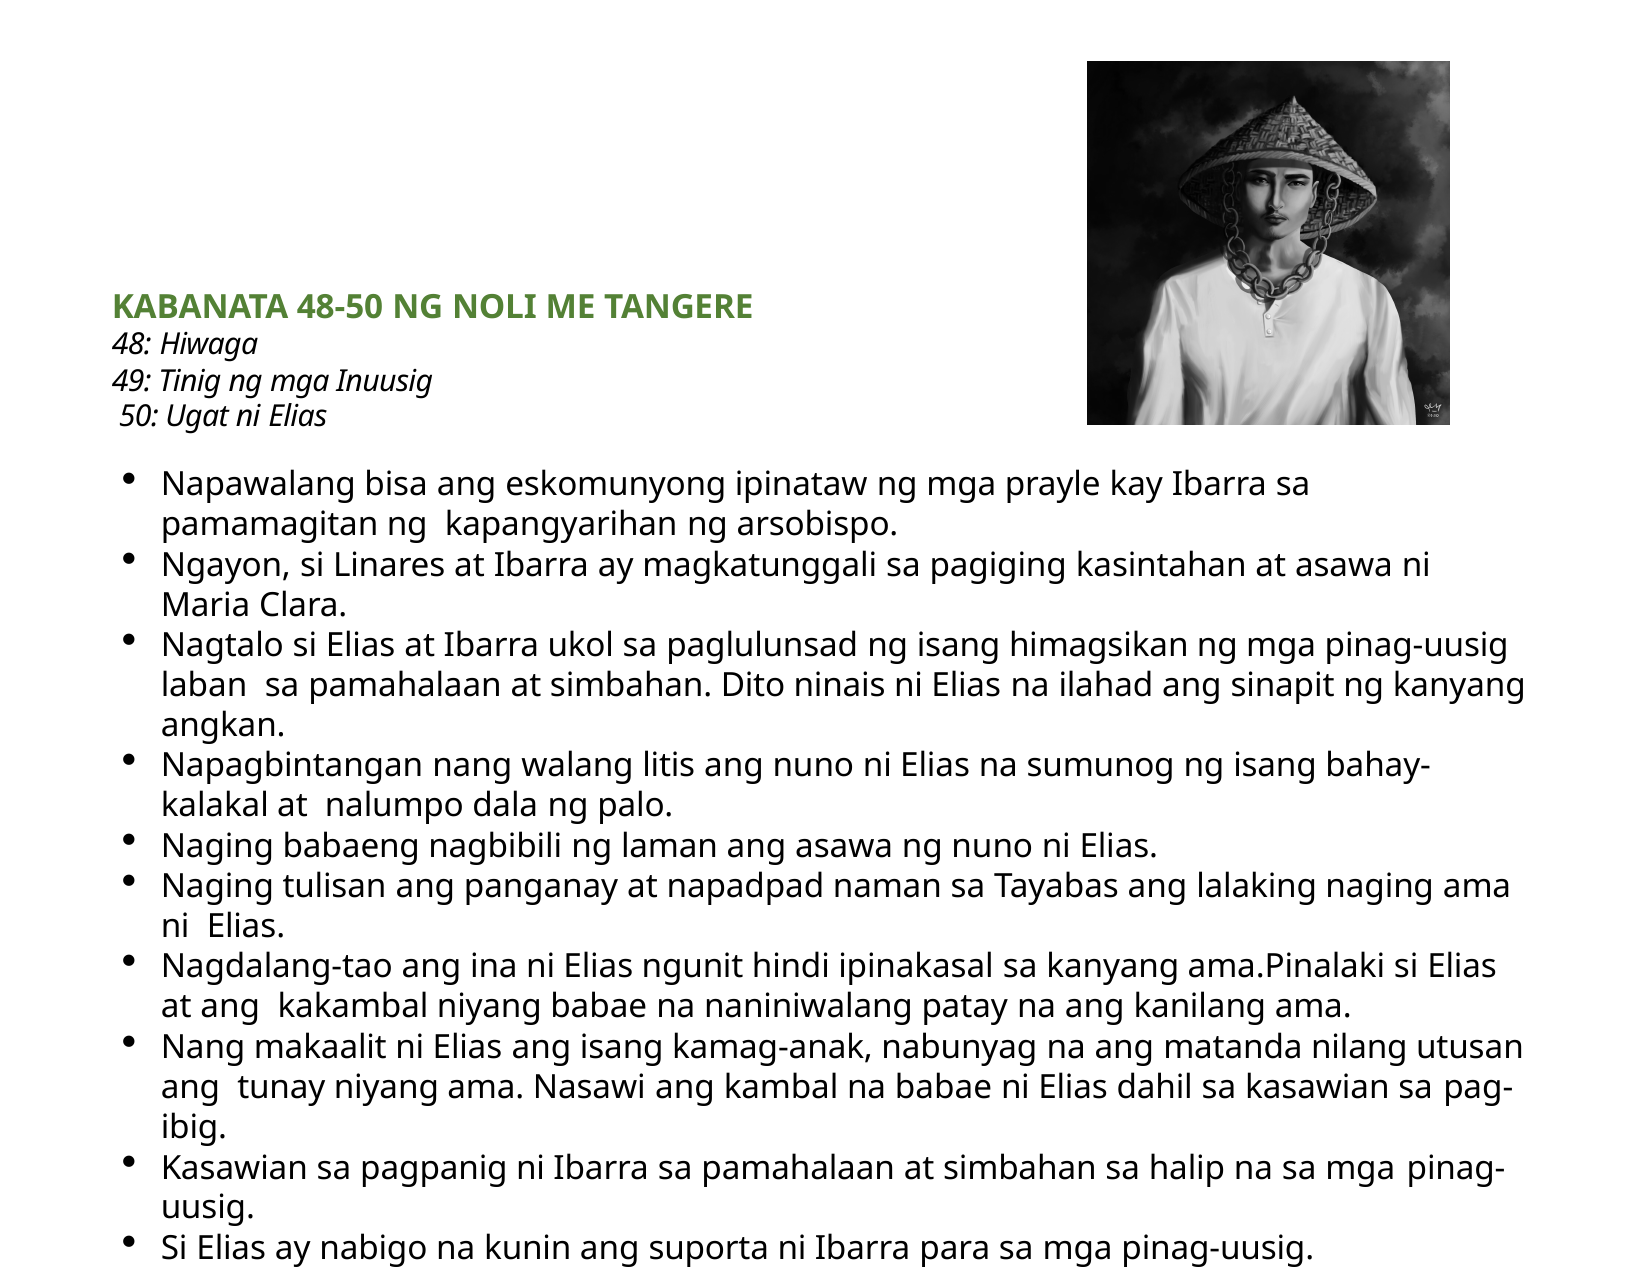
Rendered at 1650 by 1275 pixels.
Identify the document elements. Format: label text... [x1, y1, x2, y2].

picture [1087, 61, 1451, 425]
text_box KABANATA 48-50 NG NOLI ME TANGERE 48: Hiwaga 49: Tinig ng mga Inuusig 50: Ugat ni Elias Napawalang bisa ang eskomunyong ipinataw ng mga prayle kay Ibarra sa pamamagitan ng kapangyarihan ng arsobispo. Ngayon, si Linares at Ibarra ay magkatunggali sa pagiging kasintahan at asawa ni Maria Clara. Nagtalo si Elias at Ibarra ukol sa paglulunsad ng isang himagsikan ng mga pinag-uusig laban sa pamahalaan at simbahan. Dito ninais ni Elias na ilahad ang sinapit ng kanyang angkan. Napagbintangan nang walang litis ang nuno ni Elias na sumunog ng isang bahay-kalakal at nalumpo dala ng palo. Naging babaeng nagbibili ng laman ang asawa ng nuno ni Elias. Naging tulisan ang panganay at napadpad naman sa Tayabas ang lalaking naging ama ni Elias. Nagdalang-tao ang ina ni Elias ngunit hindi ipinakasal sa kanyang ama.Pinalaki si Elias at ang kakambal niyang babae na naniniwalang patay na ang kanilang ama. Nang makaalit ni Elias ang isang kamag-anak, nabunyag na ang matanda nilang utusan ang tunay niyang ama. Nasawi ang kambal na babae ni Elias dahil sa kasawian sa pag-ibig. Kasawian sa pagpanig ni Ibarra sa pamahalaan at simbahan sa halip na sa mga pinag-uusig. Si Elias ay nabigo na kunin ang suporta ni Ibarra para sa mga pinag-uusig. [109, 115, 1530, 1267]
